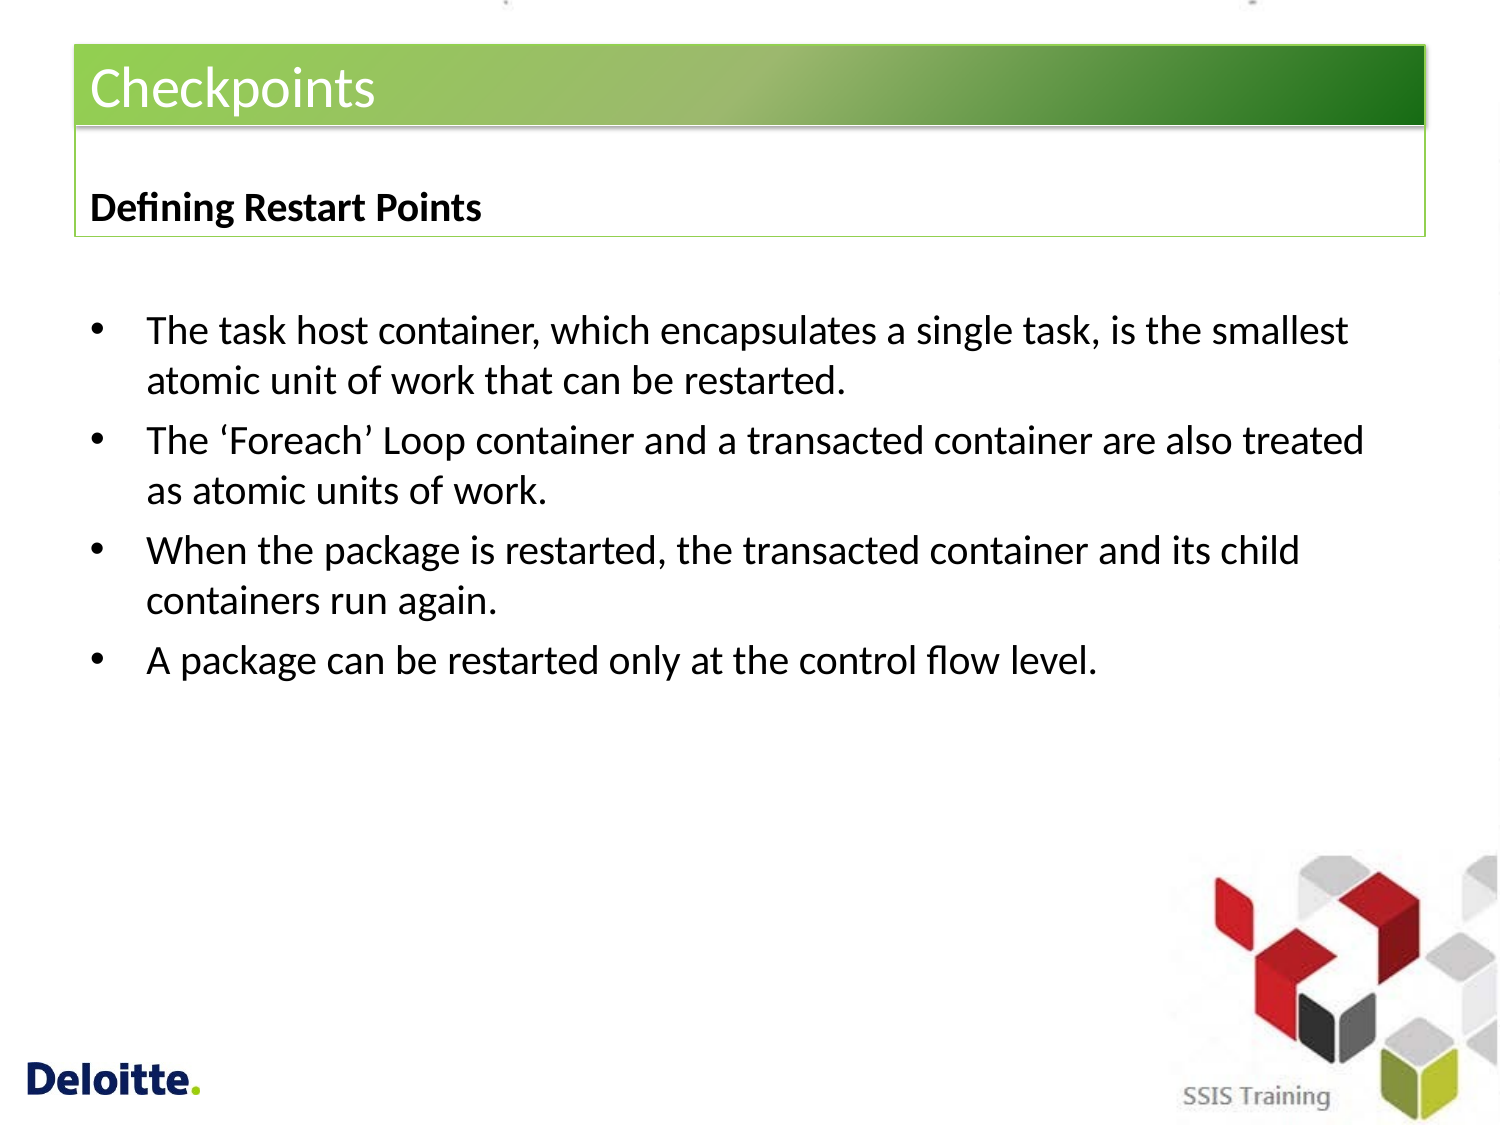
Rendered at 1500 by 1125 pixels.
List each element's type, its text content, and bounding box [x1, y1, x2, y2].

text_box Defining Restart Points The task host container, which encapsulates a single task, is the smallest atomic unit of work that can be restarted. The ‘Foreach’ Loop container and a transacted container are also treated as atomic units of work. When the package is restarted, the transacted container and its child containers run again. A package can be restarted only at the control flow level. [87, 177, 1379, 683]
text_box [1, 0, 1499, 1125]
text_box [27, 1062, 200, 1095]
title Checkpoints [75, 45, 1425, 237]
text_box [421, 40, 1433, 137]
text_box [47, 31, 421, 169]
